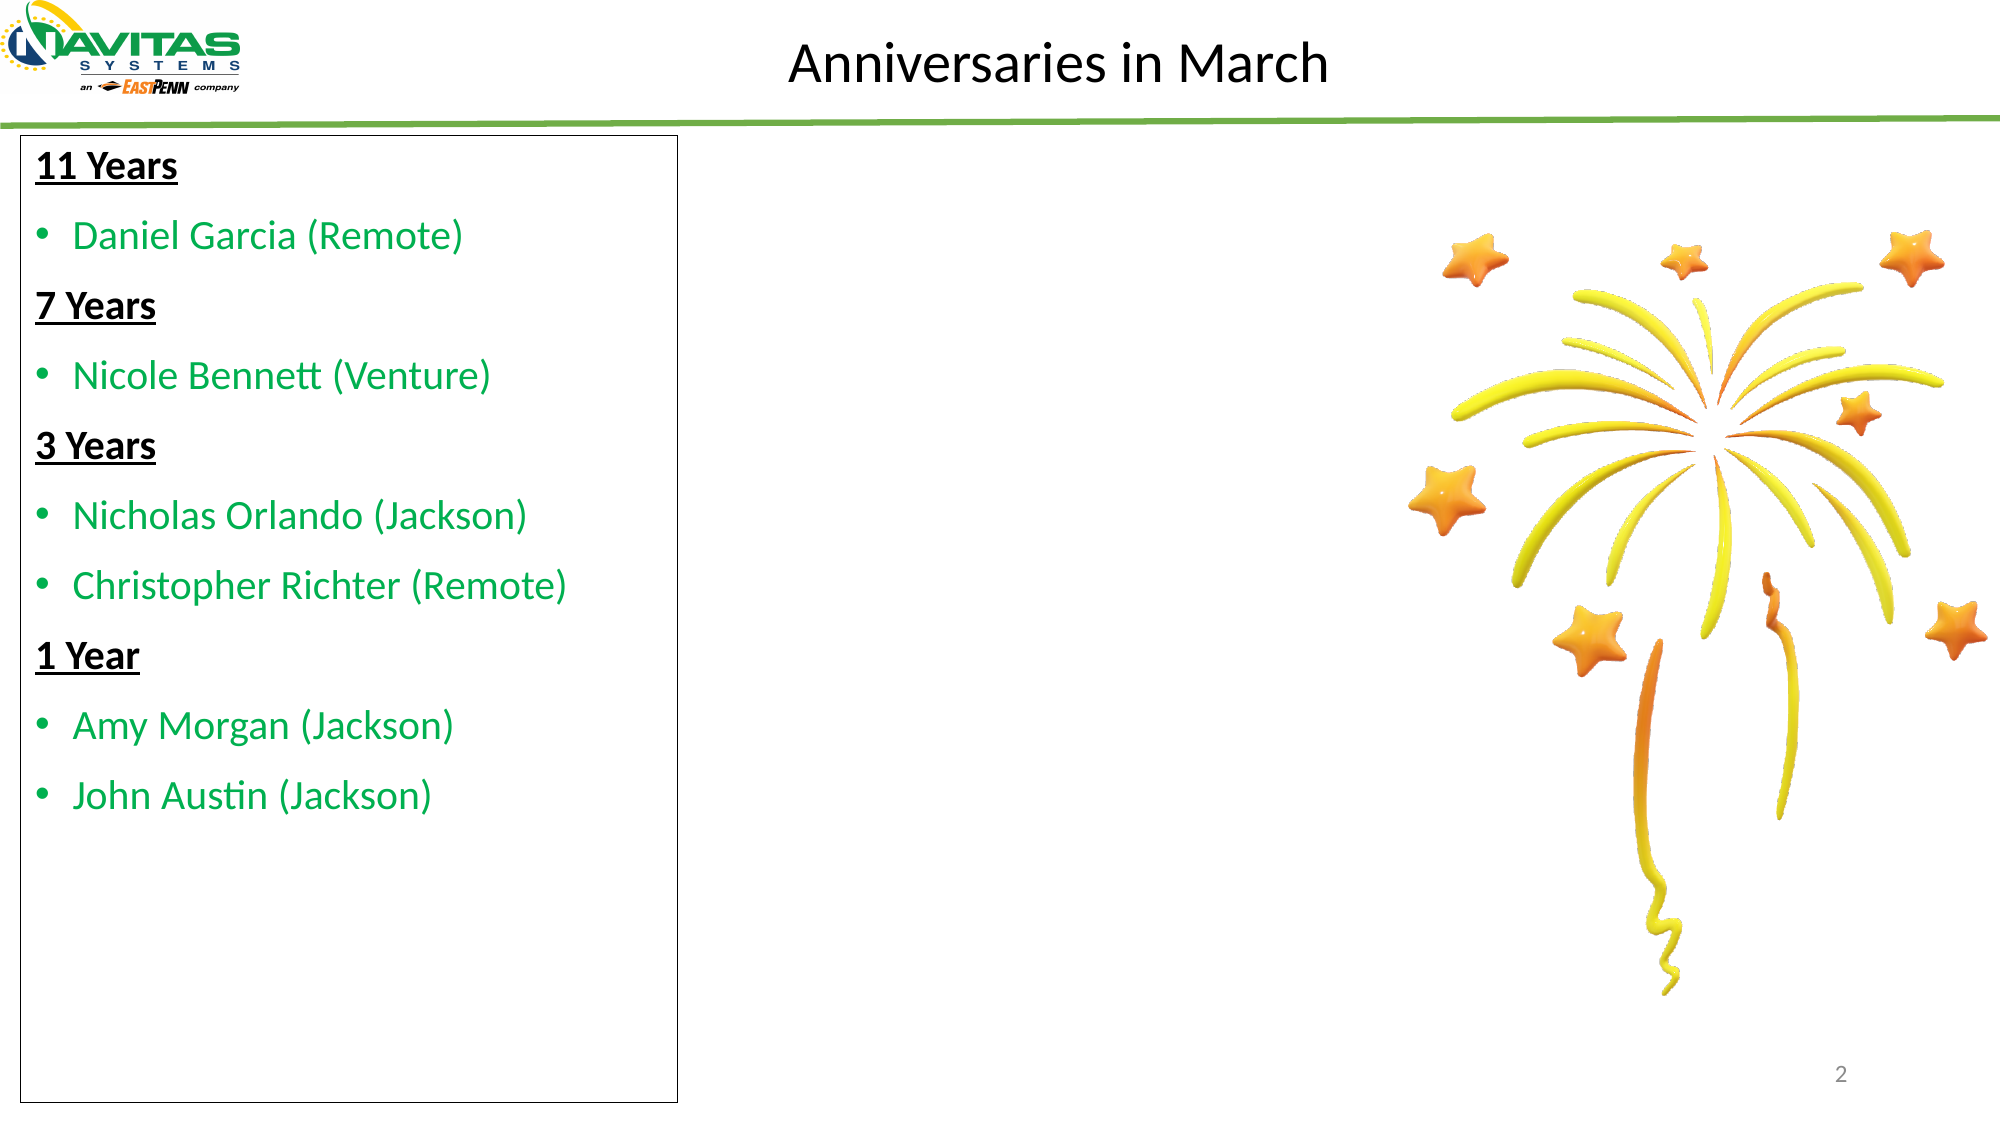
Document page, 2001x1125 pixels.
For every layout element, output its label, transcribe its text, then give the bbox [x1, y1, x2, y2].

picture [1383, 146, 1992, 1022]
title Anniversaries in March [497, 1, 1648, 118]
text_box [0, 118, 2000, 126]
list 11 Years Daniel Garcia (Remote) 7 Years Nicole Bennett (Venture) 3 Years Nicholas Orlando (Jackson) Christopher Richter (Remote) 1 Year Amy Morgan (Jackson) John Austin (Jackson) [20, 135, 678, 1103]
picture [0, 0, 240, 94]
slide_number 2 [1412, 1042, 1863, 1103]
